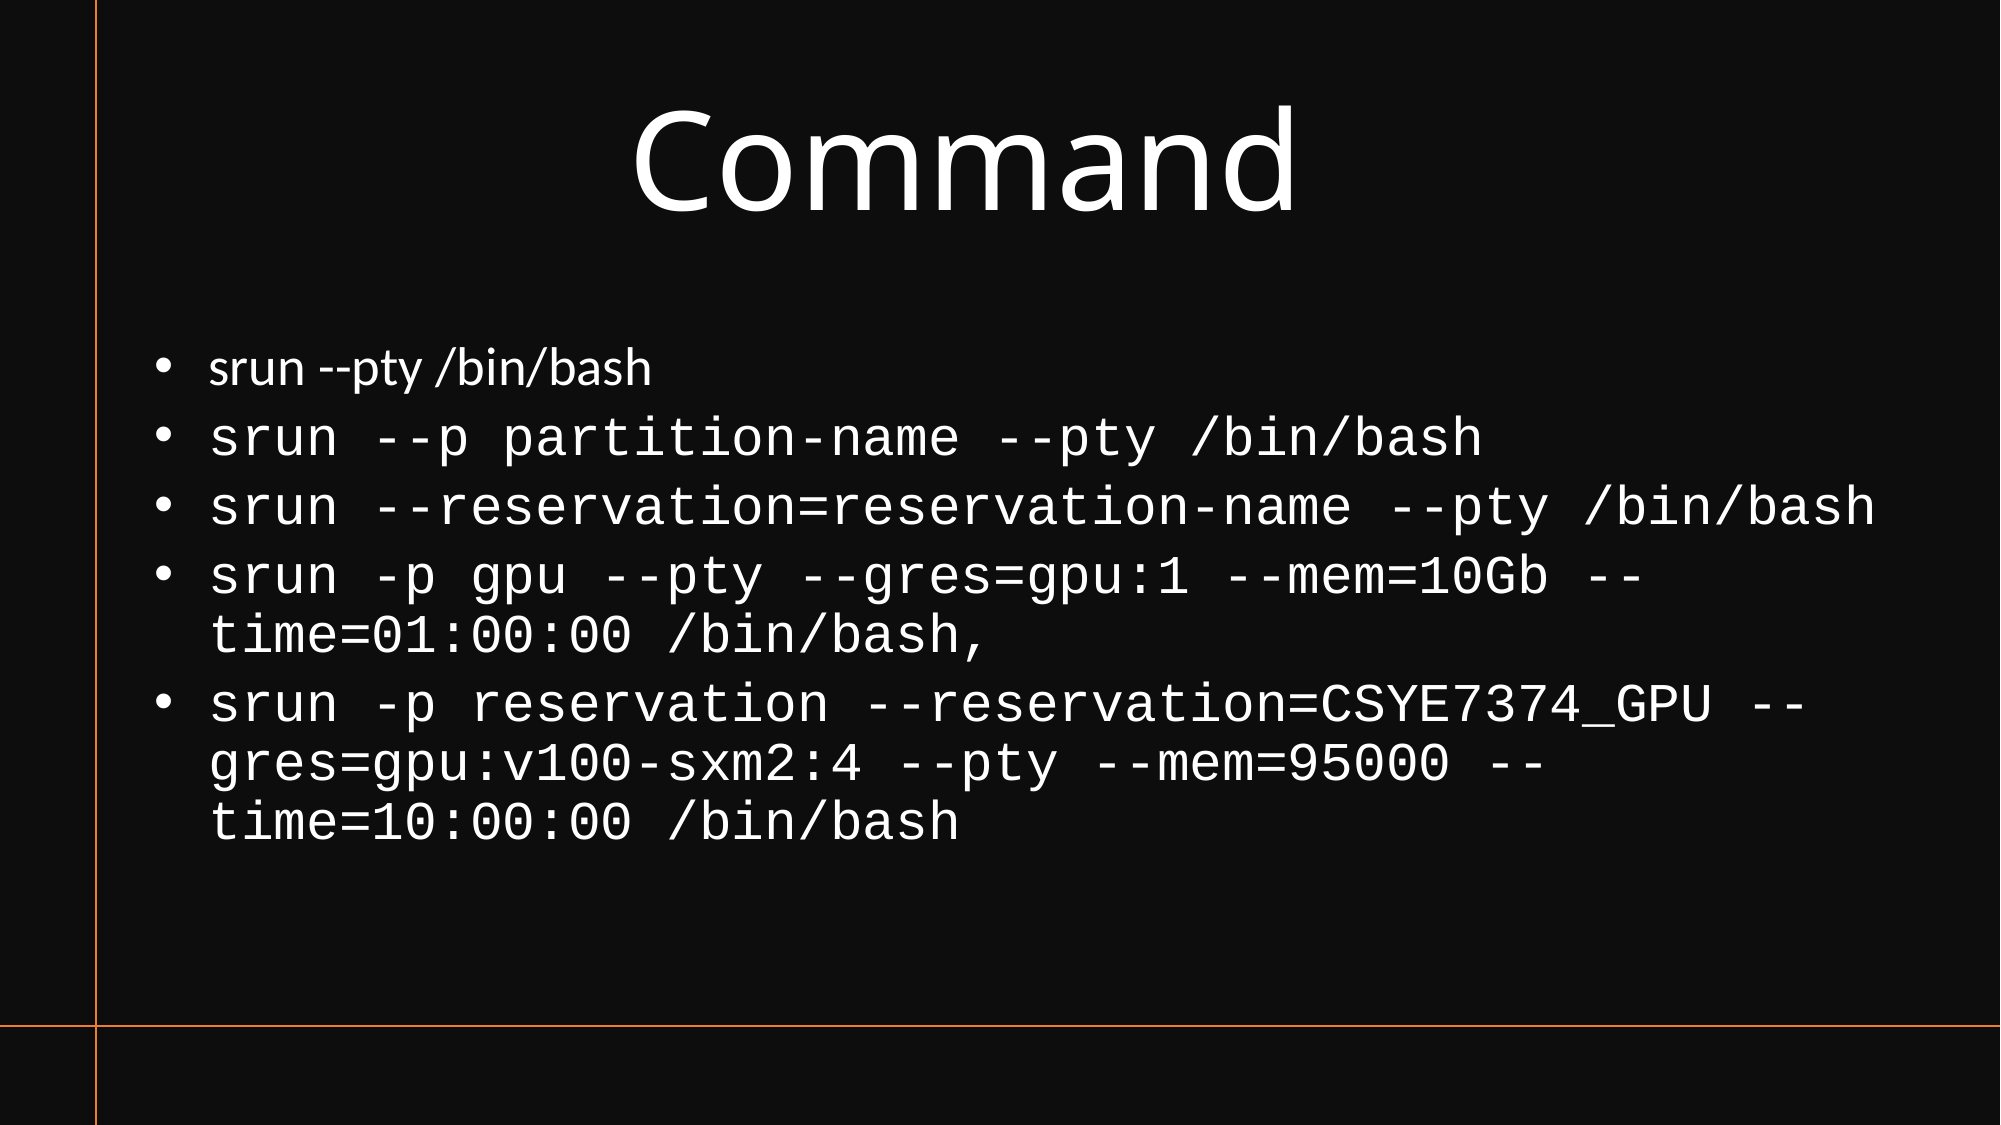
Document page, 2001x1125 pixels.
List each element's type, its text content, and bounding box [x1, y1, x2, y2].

text_box [97, 1027, 2000, 1125]
text_box [0, 0, 95, 1025]
text_box [97, 0, 2000, 1025]
subtitle srun --pty /bin/bash srun --p partition-name --pty /bin/bash srun --reservation=reservation-name --pty /bin/bash srun -p gpu --pty --gres=gpu:1 --mem=10Gb --time=01:00:00 /bin/bash, srun -p reservation --reservation=CSYE7374_GPU --gres=gpu:v100-sxm2:4 --pty --mem=95000 --time=10:00:00 /bin/bash [139, 331, 1898, 880]
title Command [304, 52, 1629, 248]
text_box [0, 1027, 95, 1125]
